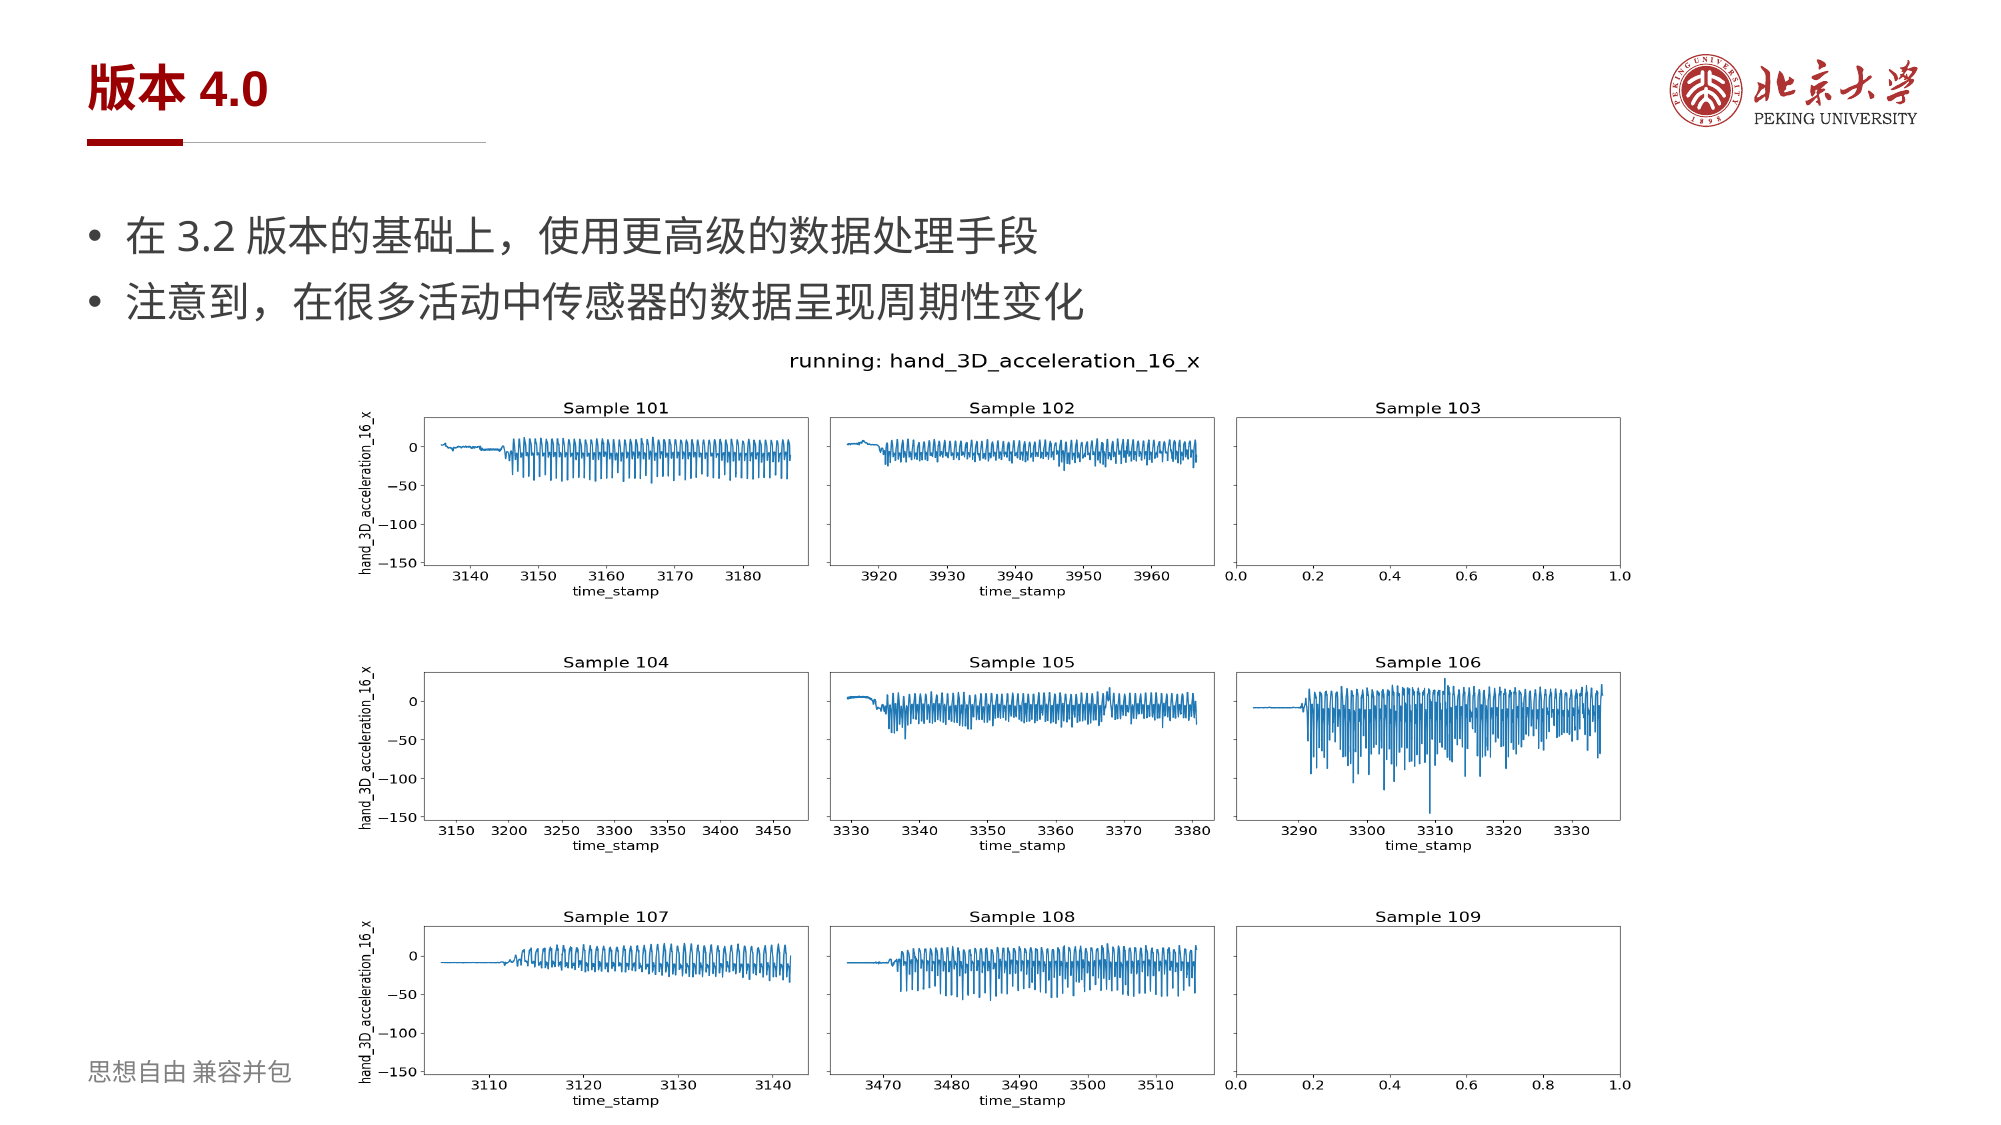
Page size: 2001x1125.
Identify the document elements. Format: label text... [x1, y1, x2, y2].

title 版本4.0 [72, 39, 1559, 105]
picture [351, 348, 1638, 1112]
list 在3.2版本的基础上，使用更高级的数据处理手段 注意到，在很多活动中传感器的数据呈现周期性变化 [72, 105, 1942, 502]
